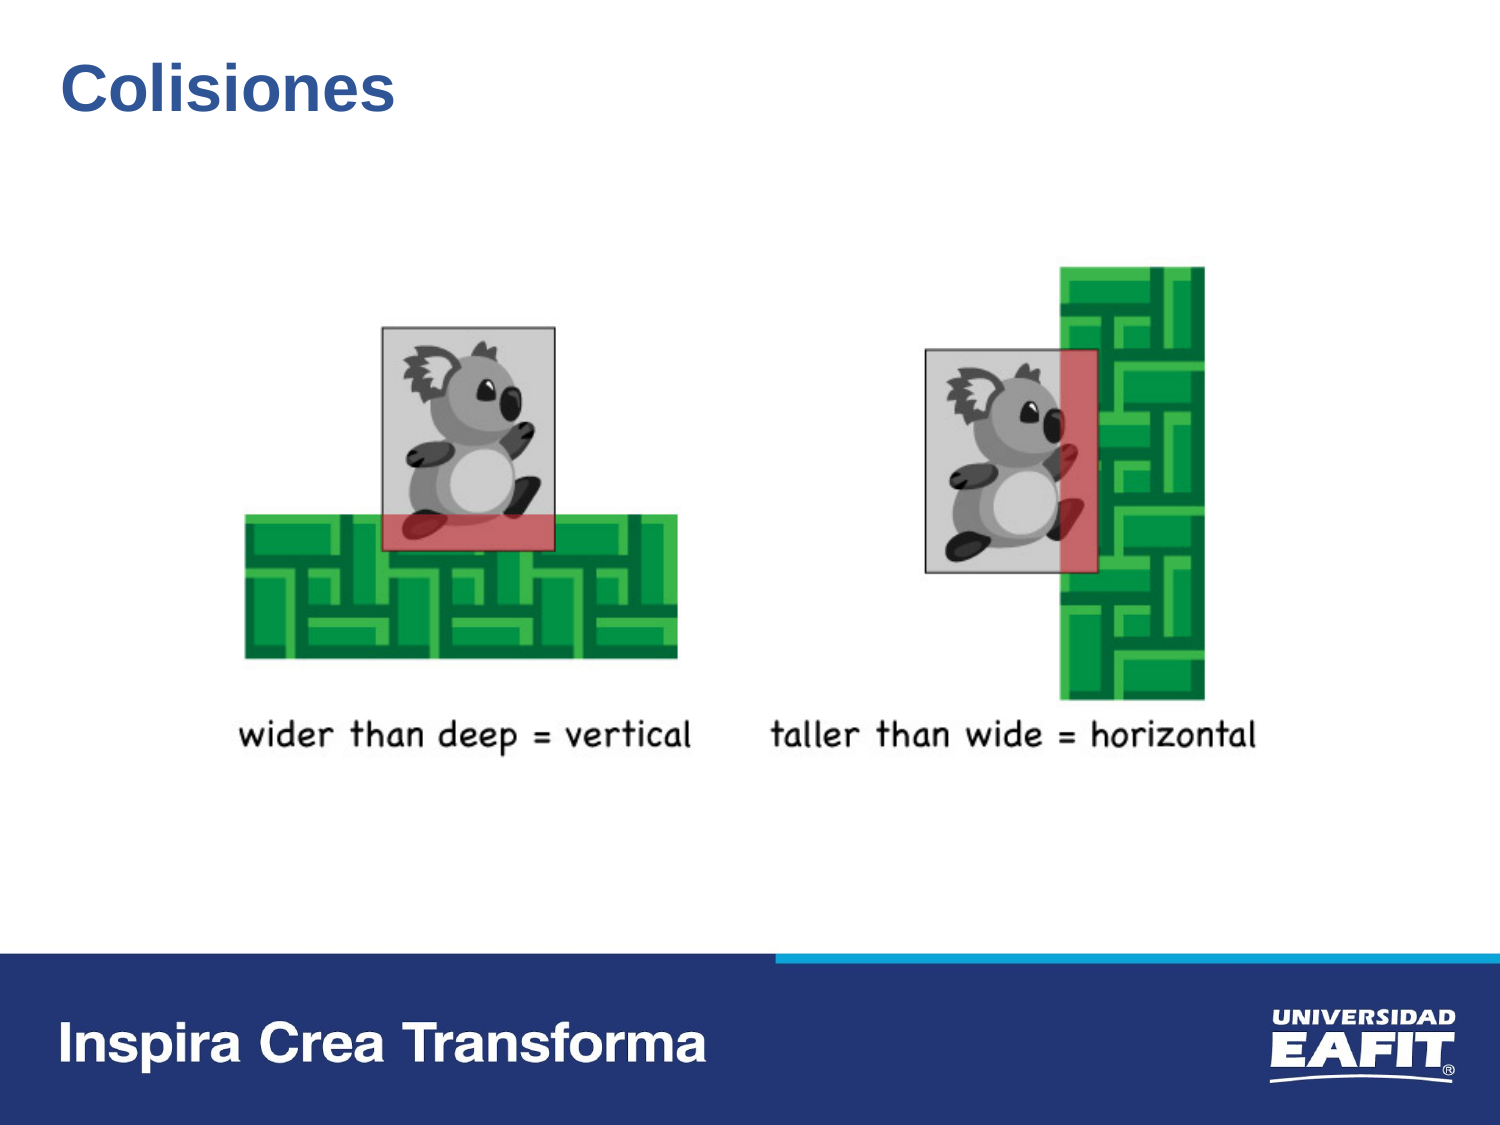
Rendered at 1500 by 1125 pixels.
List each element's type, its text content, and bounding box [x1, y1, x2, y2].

picture [0, 0, 1500, 1125]
text_box Colisiones [45, 37, 1181, 132]
